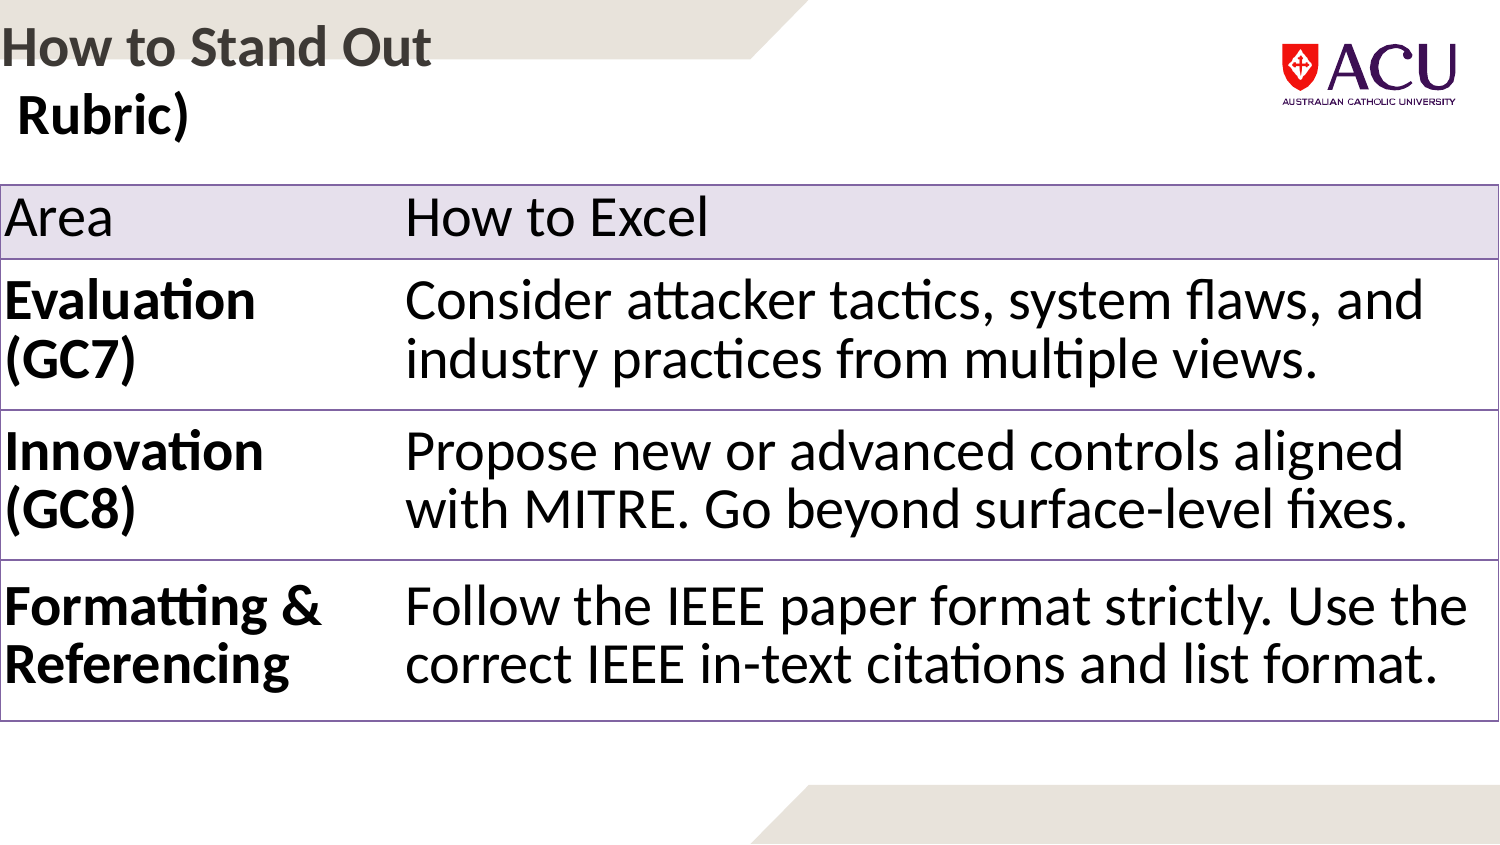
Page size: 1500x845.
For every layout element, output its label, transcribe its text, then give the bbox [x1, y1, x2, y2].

table_cell Innovation (GC8) [1, 411, 401, 559]
table_cell Follow the IEEE paper format strictly. Use the correct IEEE in-text citations and list format. [401, 561, 1498, 720]
table_cell Propose new or advanced controls aligned with MITRE. Go beyond surface-level fixes. [401, 411, 1498, 559]
table_cell Formatting & Referencing [1, 561, 401, 720]
table_header How to Excel [401, 186, 1498, 258]
table_cell Consider attacker tactics, system flaws, and industry practices from multiple views. [401, 260, 1498, 409]
table_cell Evaluation (GC7) [1, 260, 401, 409]
list How to Stand Out [1, 0, 1500, 449]
table_header Area [1, 186, 401, 258]
text_box Rubric) [2, 69, 206, 154]
